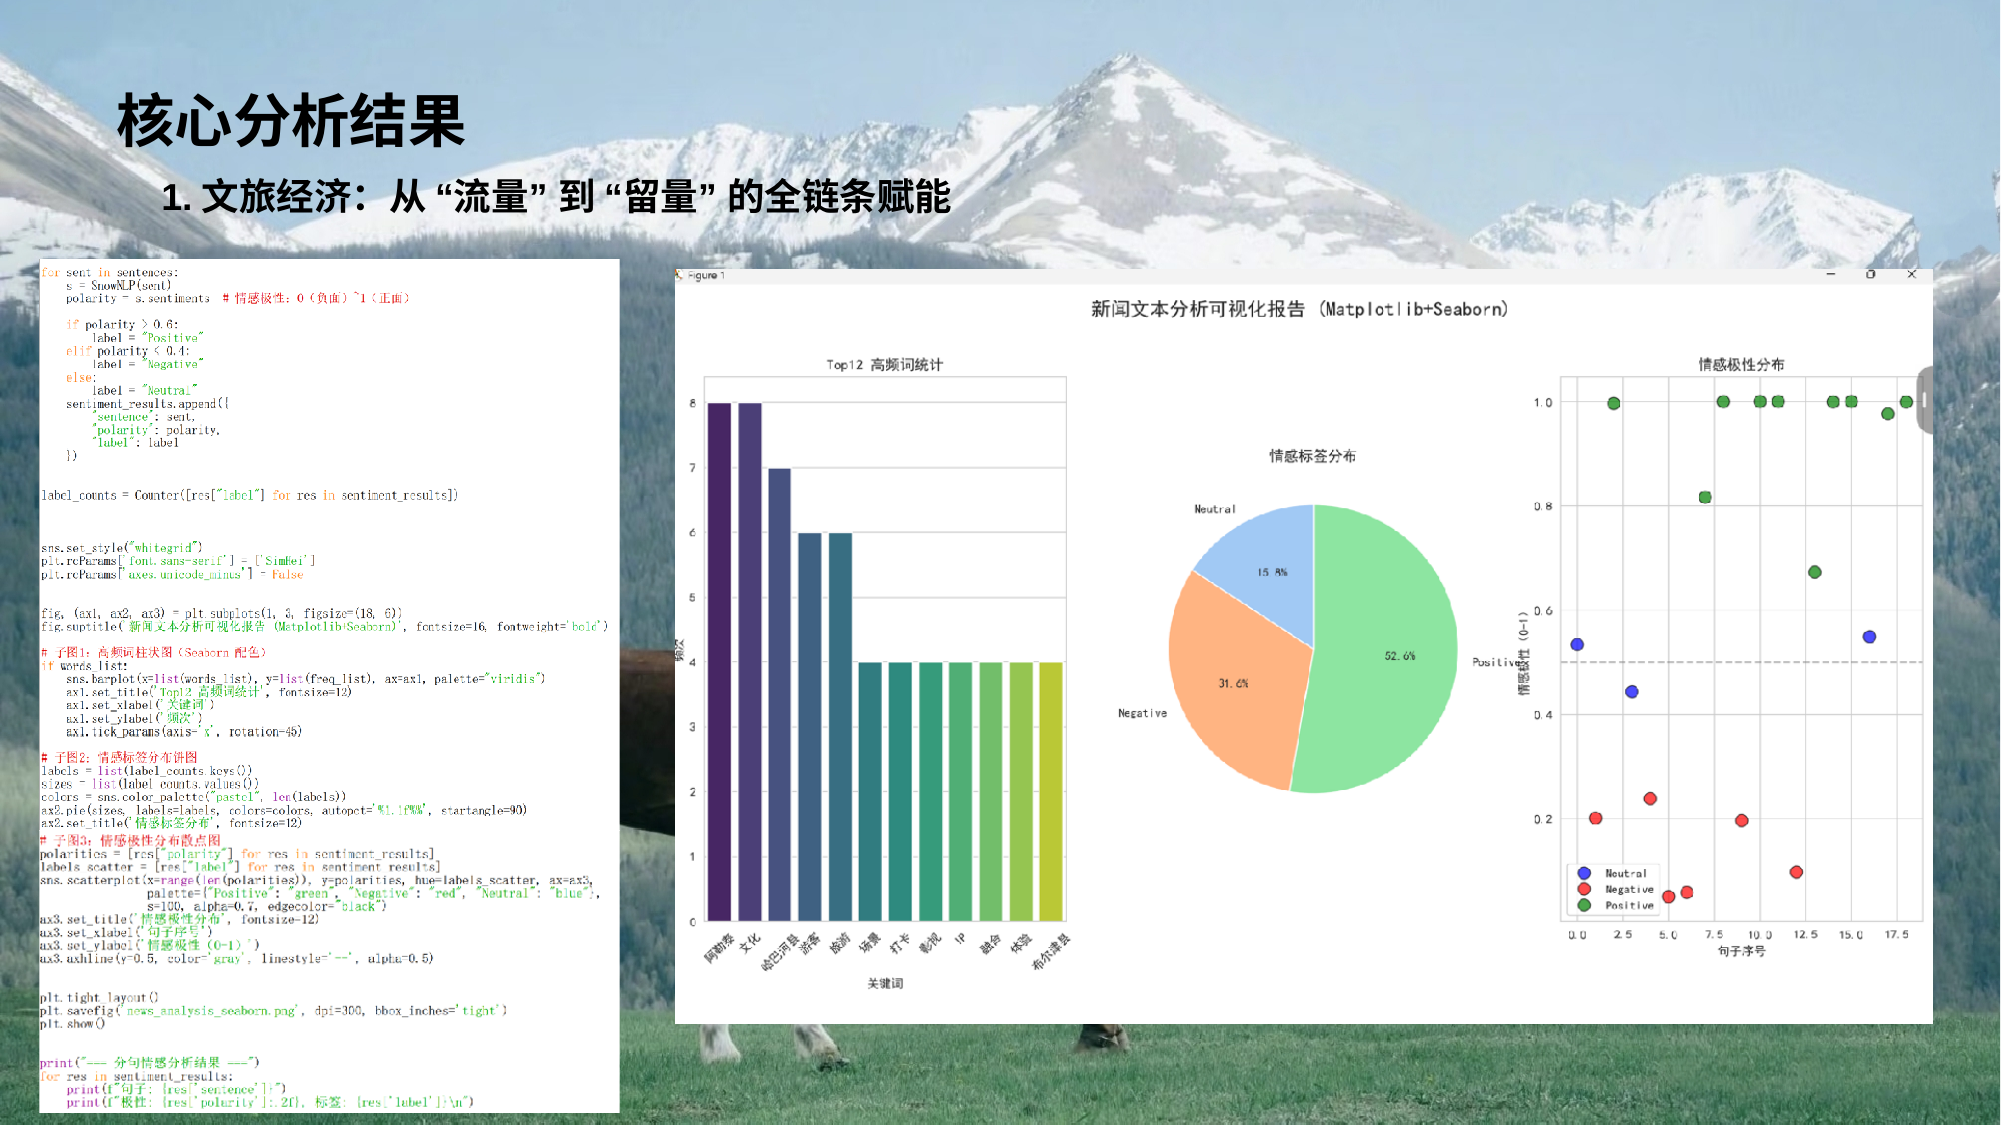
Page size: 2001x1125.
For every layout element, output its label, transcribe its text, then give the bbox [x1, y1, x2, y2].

text_box 1.文旅经济：从 “流量” 到 “留量” 的全链条赋能 [154, 165, 1279, 226]
title 核心分析结果 [108, 13, 1892, 162]
picture [0, 0, 2001, 1125]
